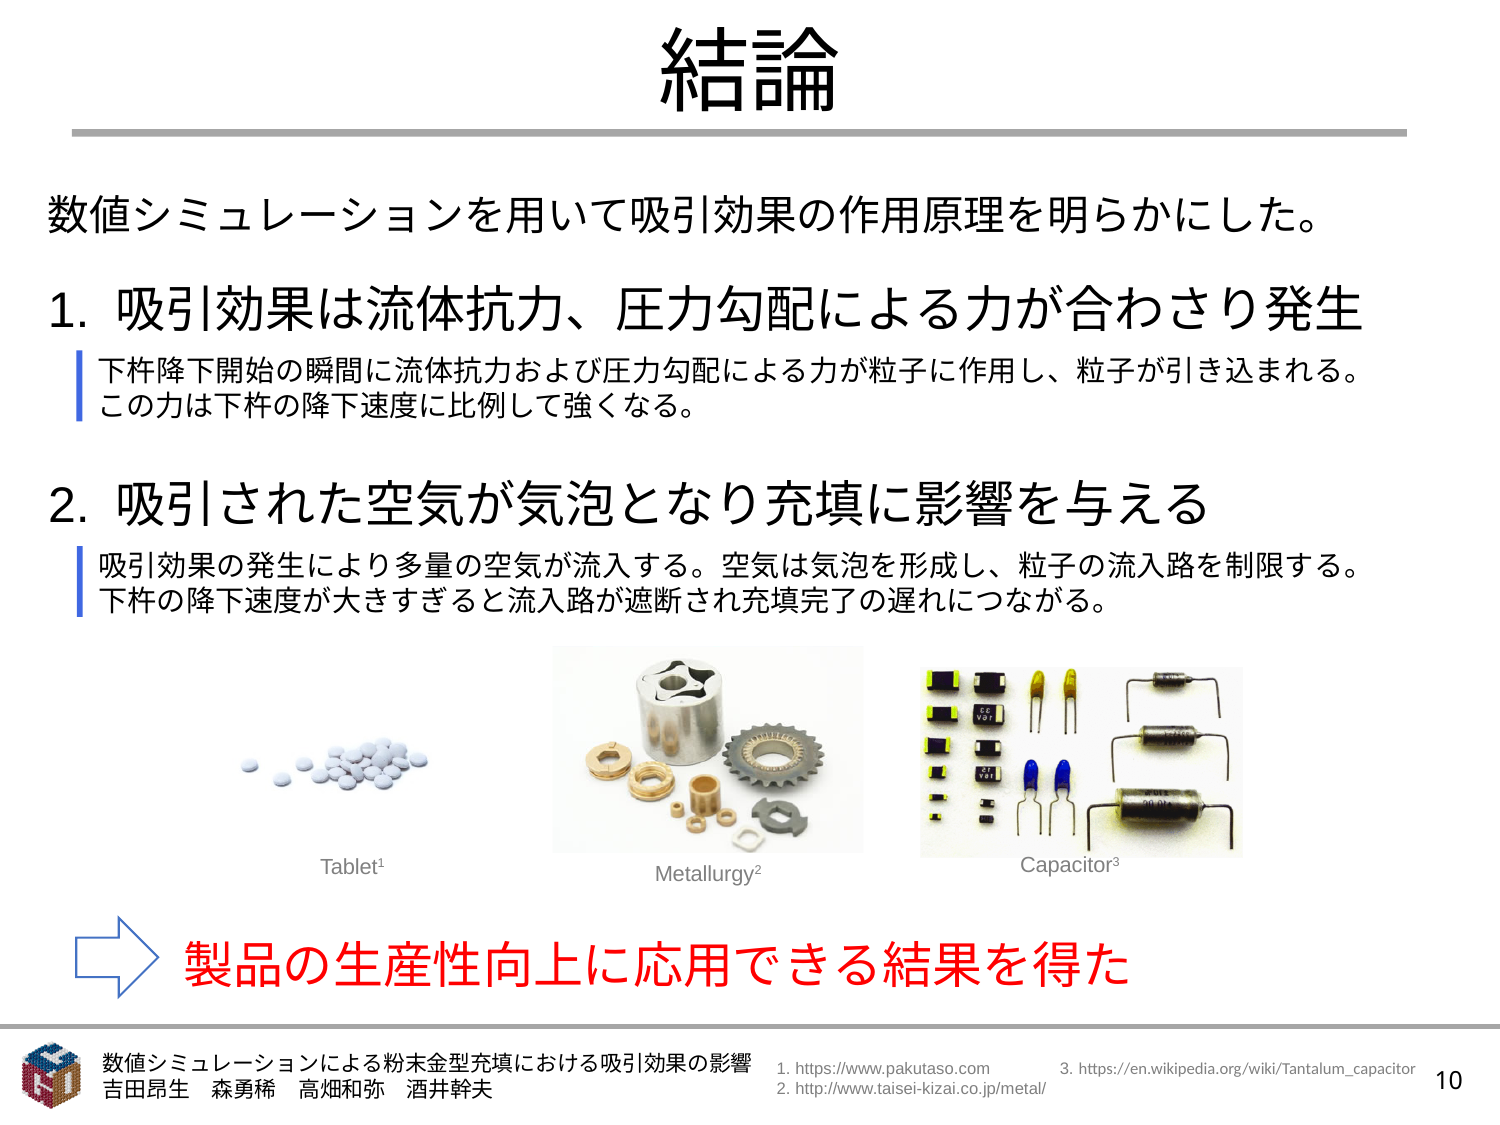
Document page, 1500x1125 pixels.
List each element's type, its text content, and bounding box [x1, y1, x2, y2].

text_box [75, 349, 83, 422]
text_box 1. https://www.pakutaso.com 2. http://www.taisei-kizai.co.jp/metal/ [761, 1050, 1062, 1105]
text_box Tablet1 [249, 844, 456, 886]
text_box 3. https://en.wikipedia.org/wiki/Tantalum_capacitor [1045, 1050, 1442, 1085]
text_box 吸引効果の発生により多量の空気が流入する。空気は気泡を形成し、粒子の流入路を制限する。下杵の降下速度が大きすぎると流入路が遮断され充填完了の遅れにつながる。 [83, 541, 1361, 625]
title 結論 [0, 0, 1500, 132]
text_box [76, 545, 84, 618]
picture [552, 646, 864, 853]
text_box 下杵降下開始の瞬間に流体抗力および圧力勾配による力が粒子に作用し、粒子が引き込まれる。この力は下杵の降下速度に比例して強くなる。 [82, 345, 1361, 430]
text_box Metallurgy2 [604, 853, 812, 893]
text_box 1. 吸引効果は流体抗力、圧力勾配による力が合わさり発生 [33, 269, 1444, 345]
picture [915, 661, 1244, 859]
text_box Capacitor3 [966, 859, 1173, 885]
picture [199, 681, 436, 838]
picture [21, 1040, 81, 1109]
text_box 製品の生産性向上に応用できる結果を得た [168, 932, 1454, 1010]
text_box 2. 吸引された空気が気泡となり充填に影響を与える [33, 465, 1361, 541]
text_box 数値シミュレーションを用いて吸引効果の作用原理を明らかにした。 [33, 180, 1444, 246]
text_box [75, 915, 160, 1000]
